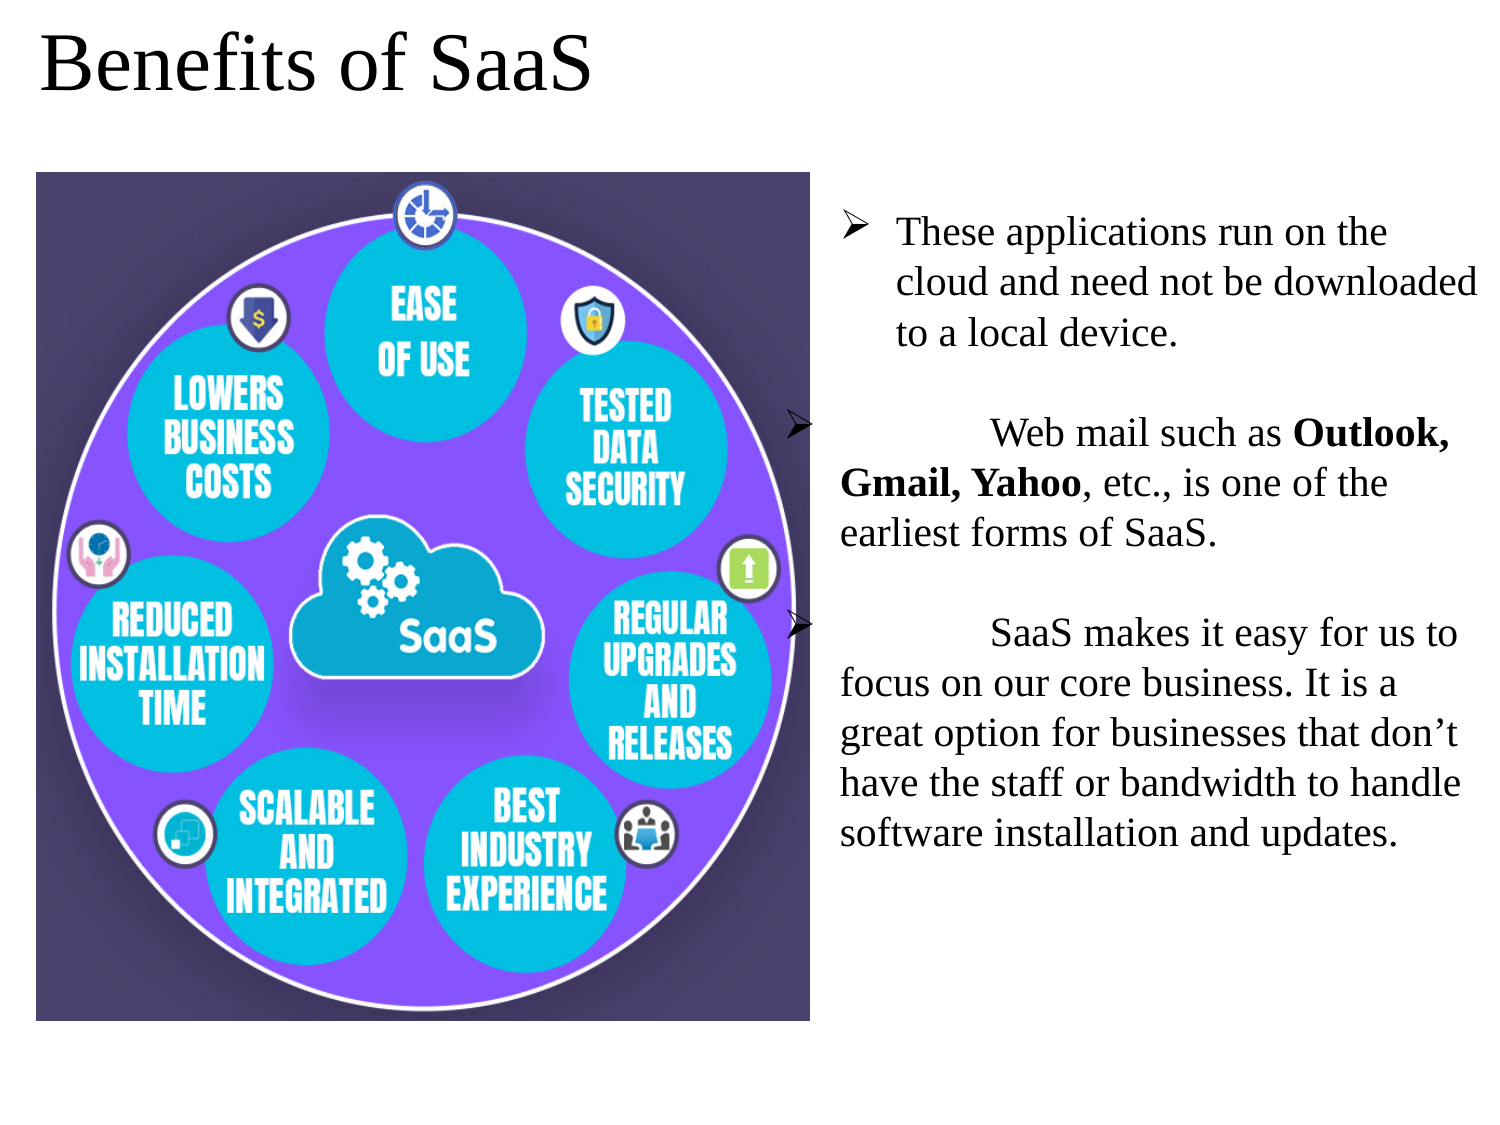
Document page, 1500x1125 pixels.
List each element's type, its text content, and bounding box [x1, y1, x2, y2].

picture [36, 172, 810, 1022]
text_box Benefits of SaaS [25, 0, 1034, 115]
text_box These applications run on the cloud and need not be downloaded to a local device. Web mail such as Outlook, Gmail, Yahoo, etc., is one of the earliest forms of SaaS. SaaS makes it easy for us to focus on our core business. It is a great option for businesses that don’t have the staff or bandwidth to handle software installation and updates. [814, 196, 1500, 862]
